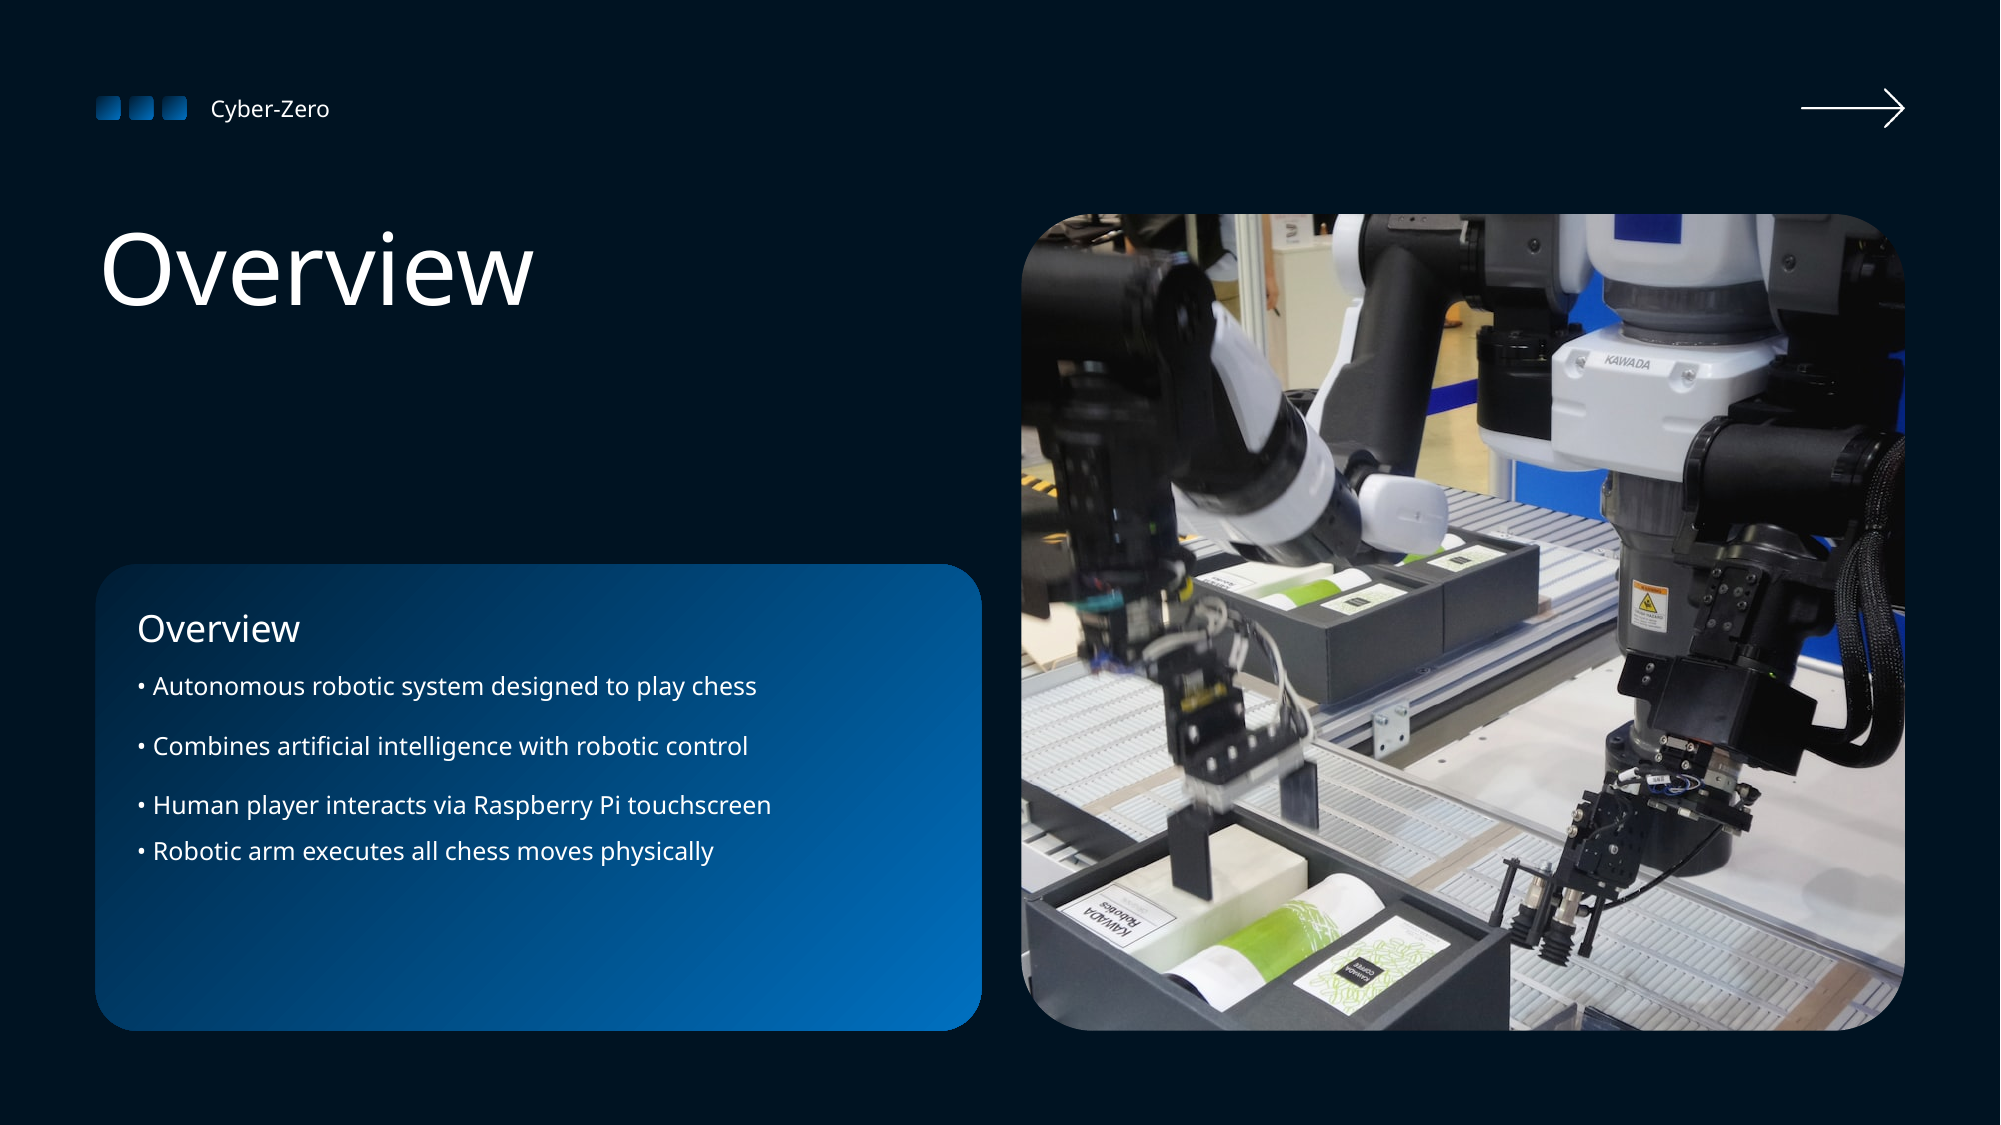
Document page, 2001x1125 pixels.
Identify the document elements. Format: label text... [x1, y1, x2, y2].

picture [1020, 213, 1906, 1032]
list Overview [95, 564, 982, 664]
picture [1793, 48, 1912, 168]
list Cyber-Zero [210, 94, 987, 122]
title Overview [98, 218, 982, 437]
list • Autonomous robotic system designed to play chess • Combines artificial intelligence with robotic control • Human player interacts via Raspberry Pi touchscreen • Robotic arm executes all chess moves physically [95, 670, 982, 1010]
